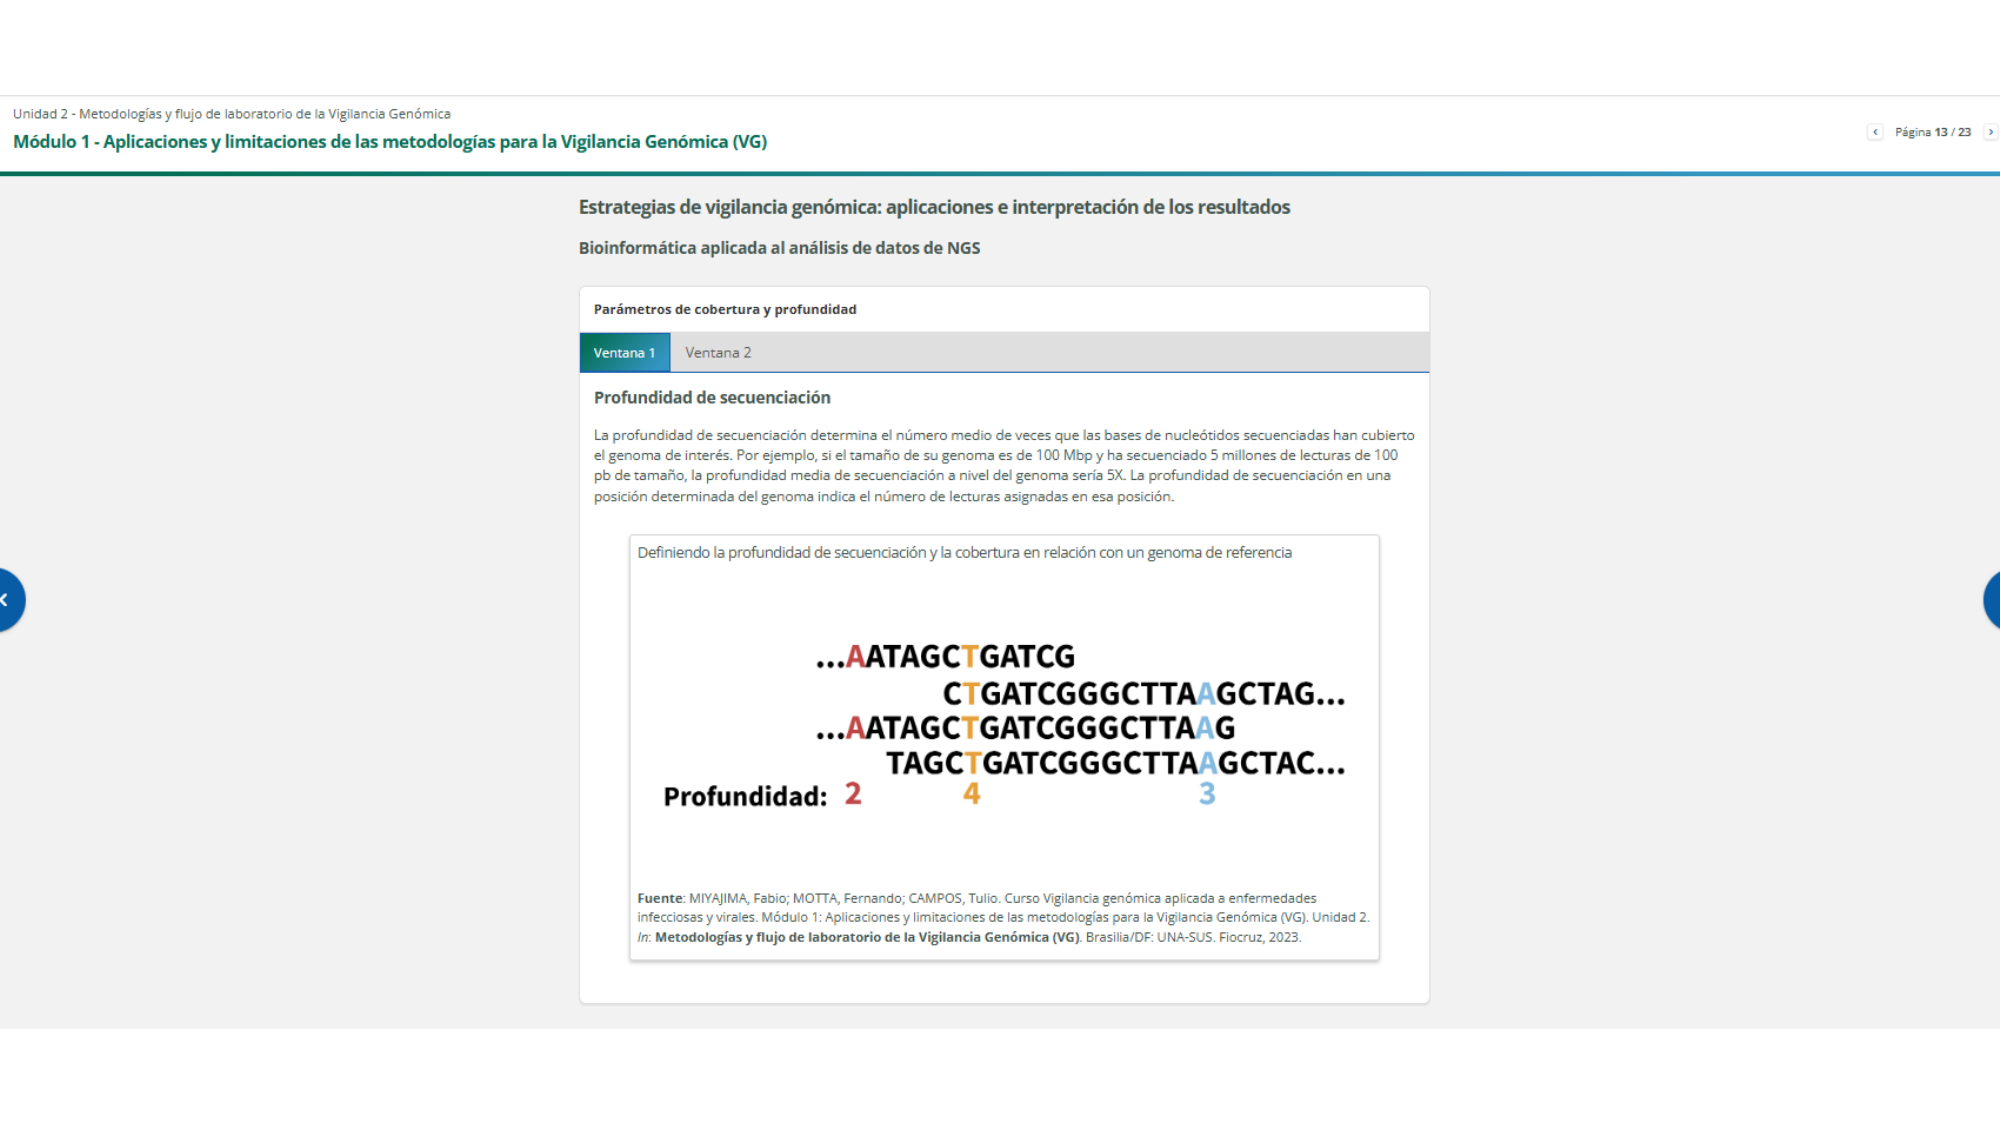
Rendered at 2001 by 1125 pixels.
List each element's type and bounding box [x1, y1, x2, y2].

picture [0, 95, 2000, 1030]
